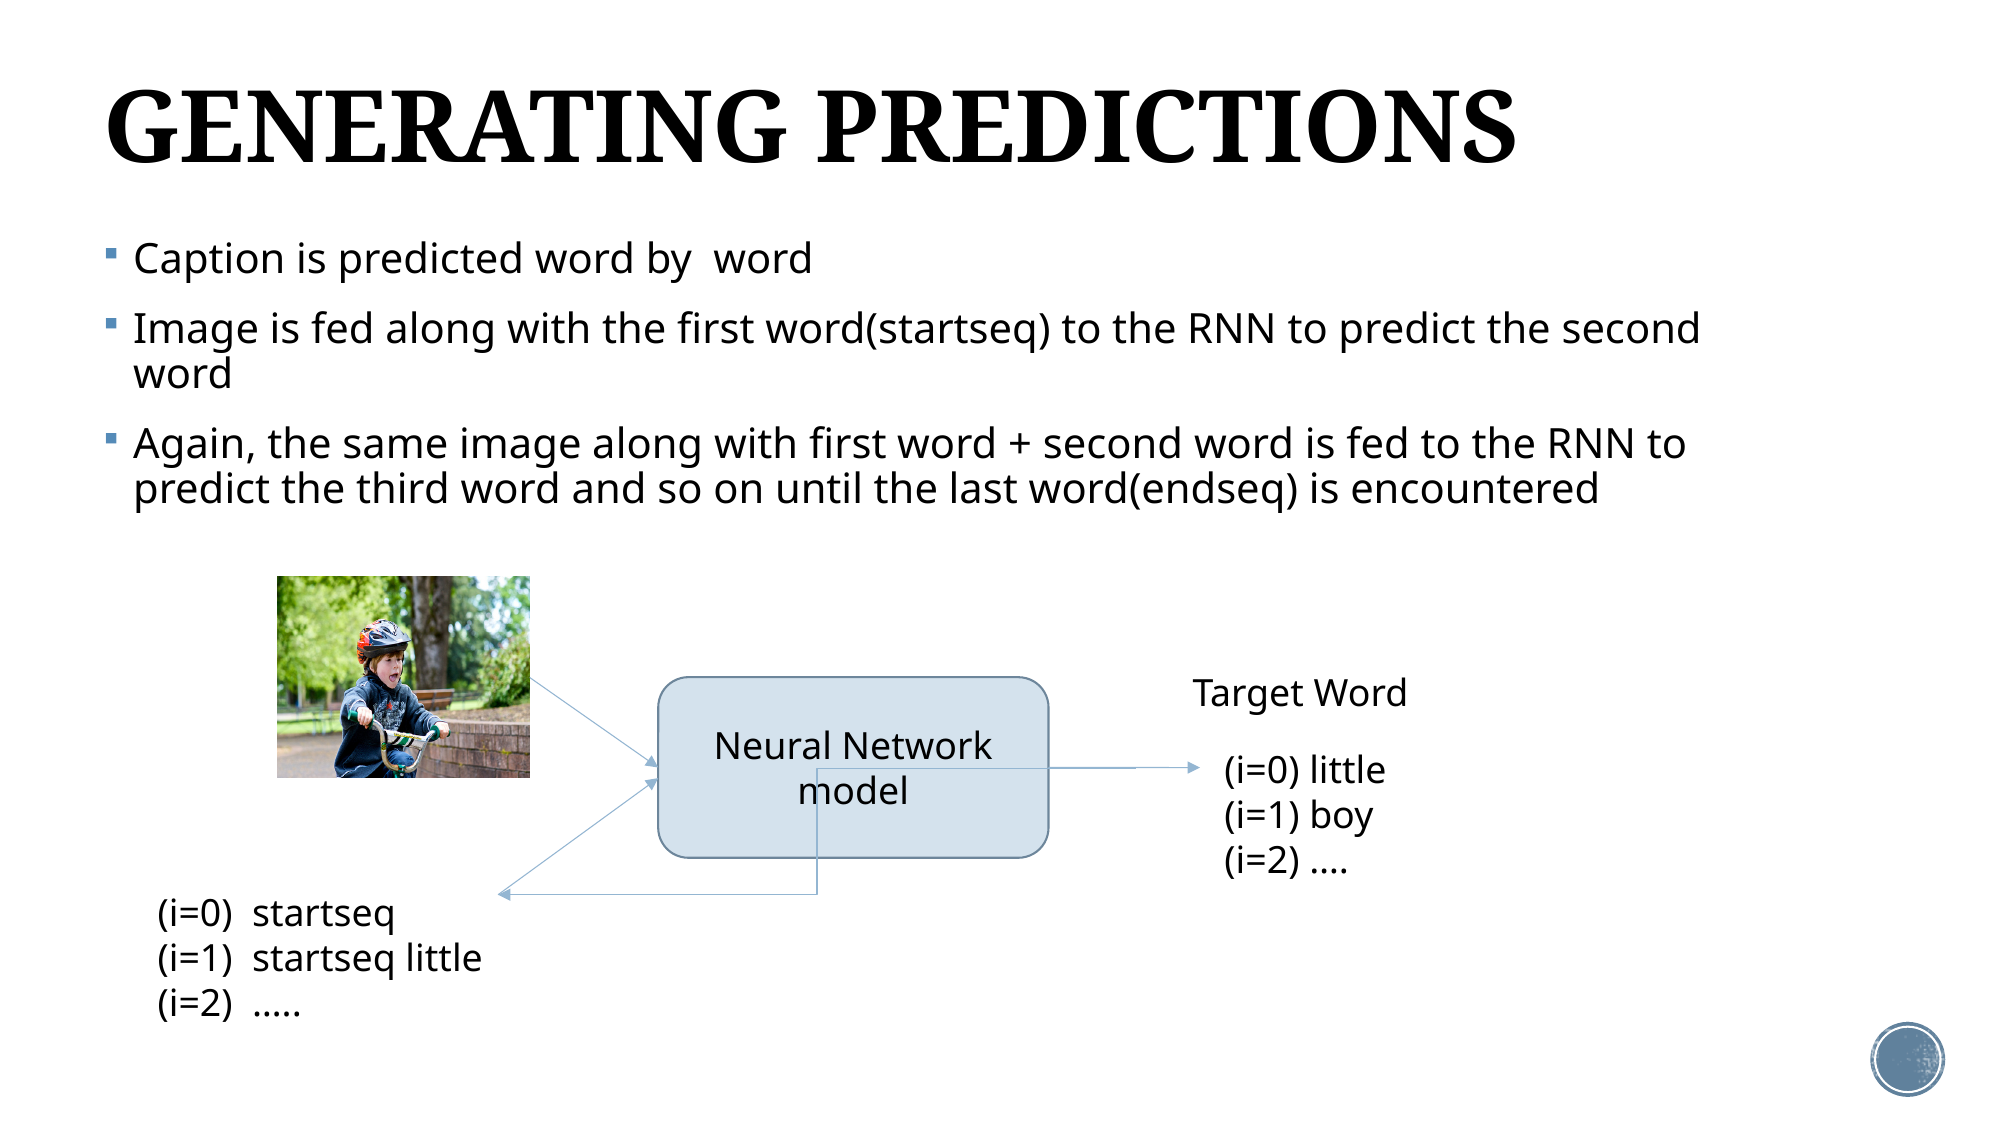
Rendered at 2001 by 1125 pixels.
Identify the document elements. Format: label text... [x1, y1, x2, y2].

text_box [532, 679, 656, 765]
text_box Neural Network model [657, 676, 1050, 769]
text_box (i=0) little (i=1) boy (i=2) …. [1199, 738, 1470, 889]
text_box (i=0) startseq (i=1) startseq little (i=2) ….. [142, 881, 510, 1077]
list Caption is predicted word by word Image is fed along with the first word(startseq) to the RNN to predict the second word Again, the same image along with first word + second word is fed to the RNN to predict the third word and so on until the last word(endseq) is encountered [88, 230, 1739, 538]
picture [277, 576, 530, 778]
text_box Target Word [1177, 661, 1431, 722]
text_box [500, 771, 1134, 894]
title GENERATING PREDICTIONS [88, 63, 1739, 197]
